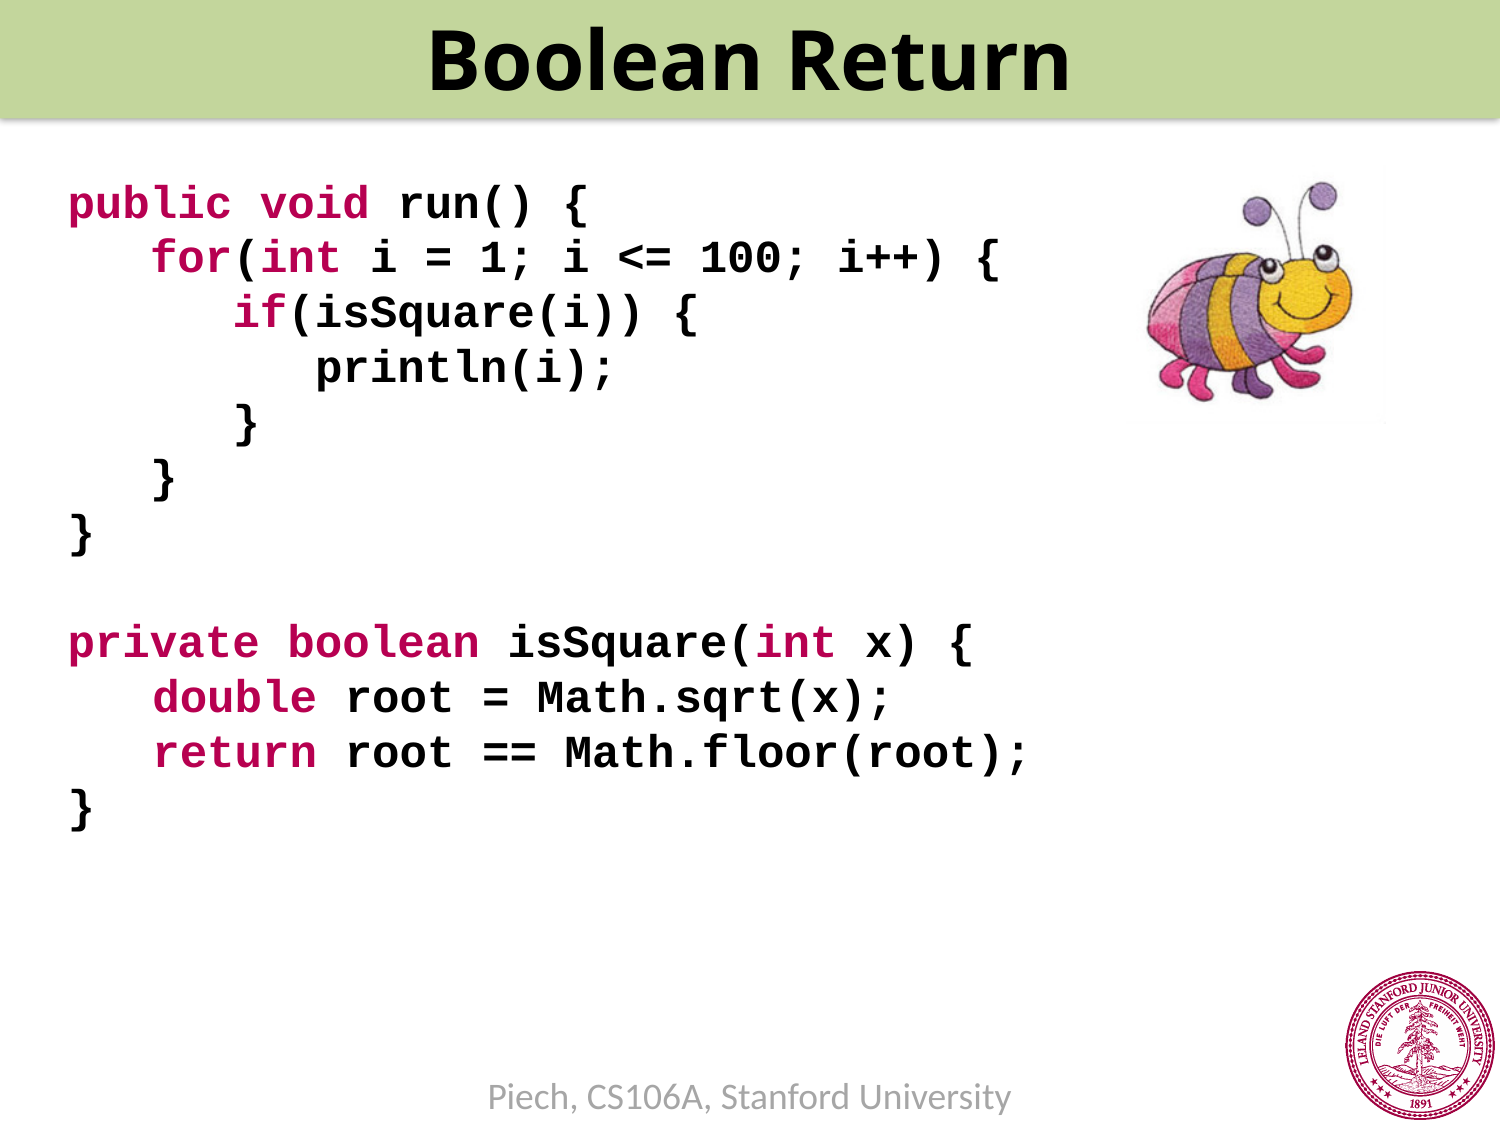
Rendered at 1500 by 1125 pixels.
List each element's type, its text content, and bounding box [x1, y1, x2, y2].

text_box Boolean Return [0, 0, 1500, 122]
picture [1345, 971, 1495, 1120]
list public void run() { for(int i = 1; i <= 100; i++) { if(isSquare(i)) { println(i); } } } private boolean isSquare(int x) { double root = Math.sqrt(x); return root == Math.floor(root); } [52, 129, 1451, 829]
picture [1126, 164, 1386, 424]
